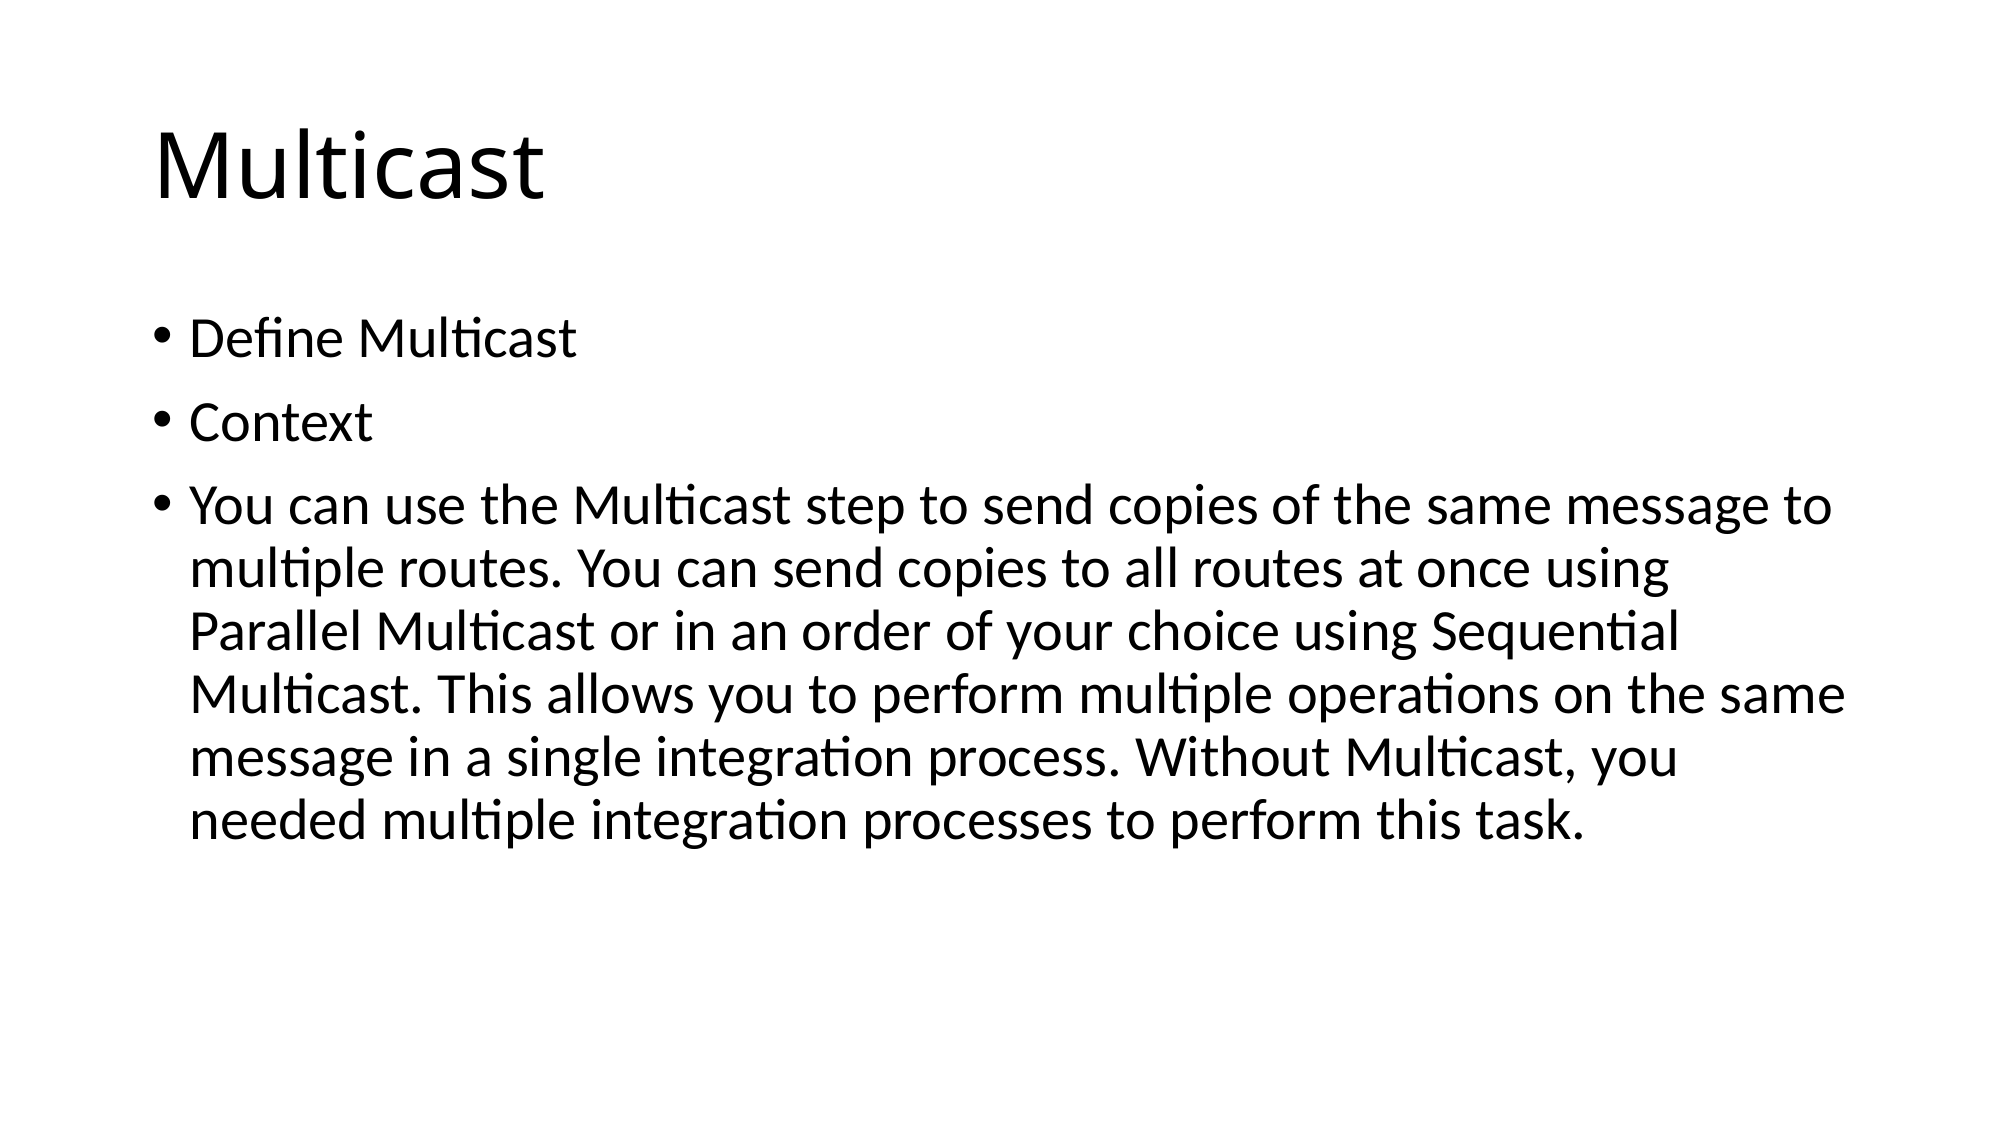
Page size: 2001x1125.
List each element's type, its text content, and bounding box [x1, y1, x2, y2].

list Define Multicast Context You can use the Multicast step to send copies of the same message to multiple routes. You can send copies to all routes at once using Parallel Multicast or in an order of your choice using Sequential Multicast. This allows you to perform multiple operations on the same message in a single integration process. Without Multicast, you needed multiple integration processes to perform this task. [137, 299, 1863, 1014]
title Multicast [137, 59, 1863, 278]
